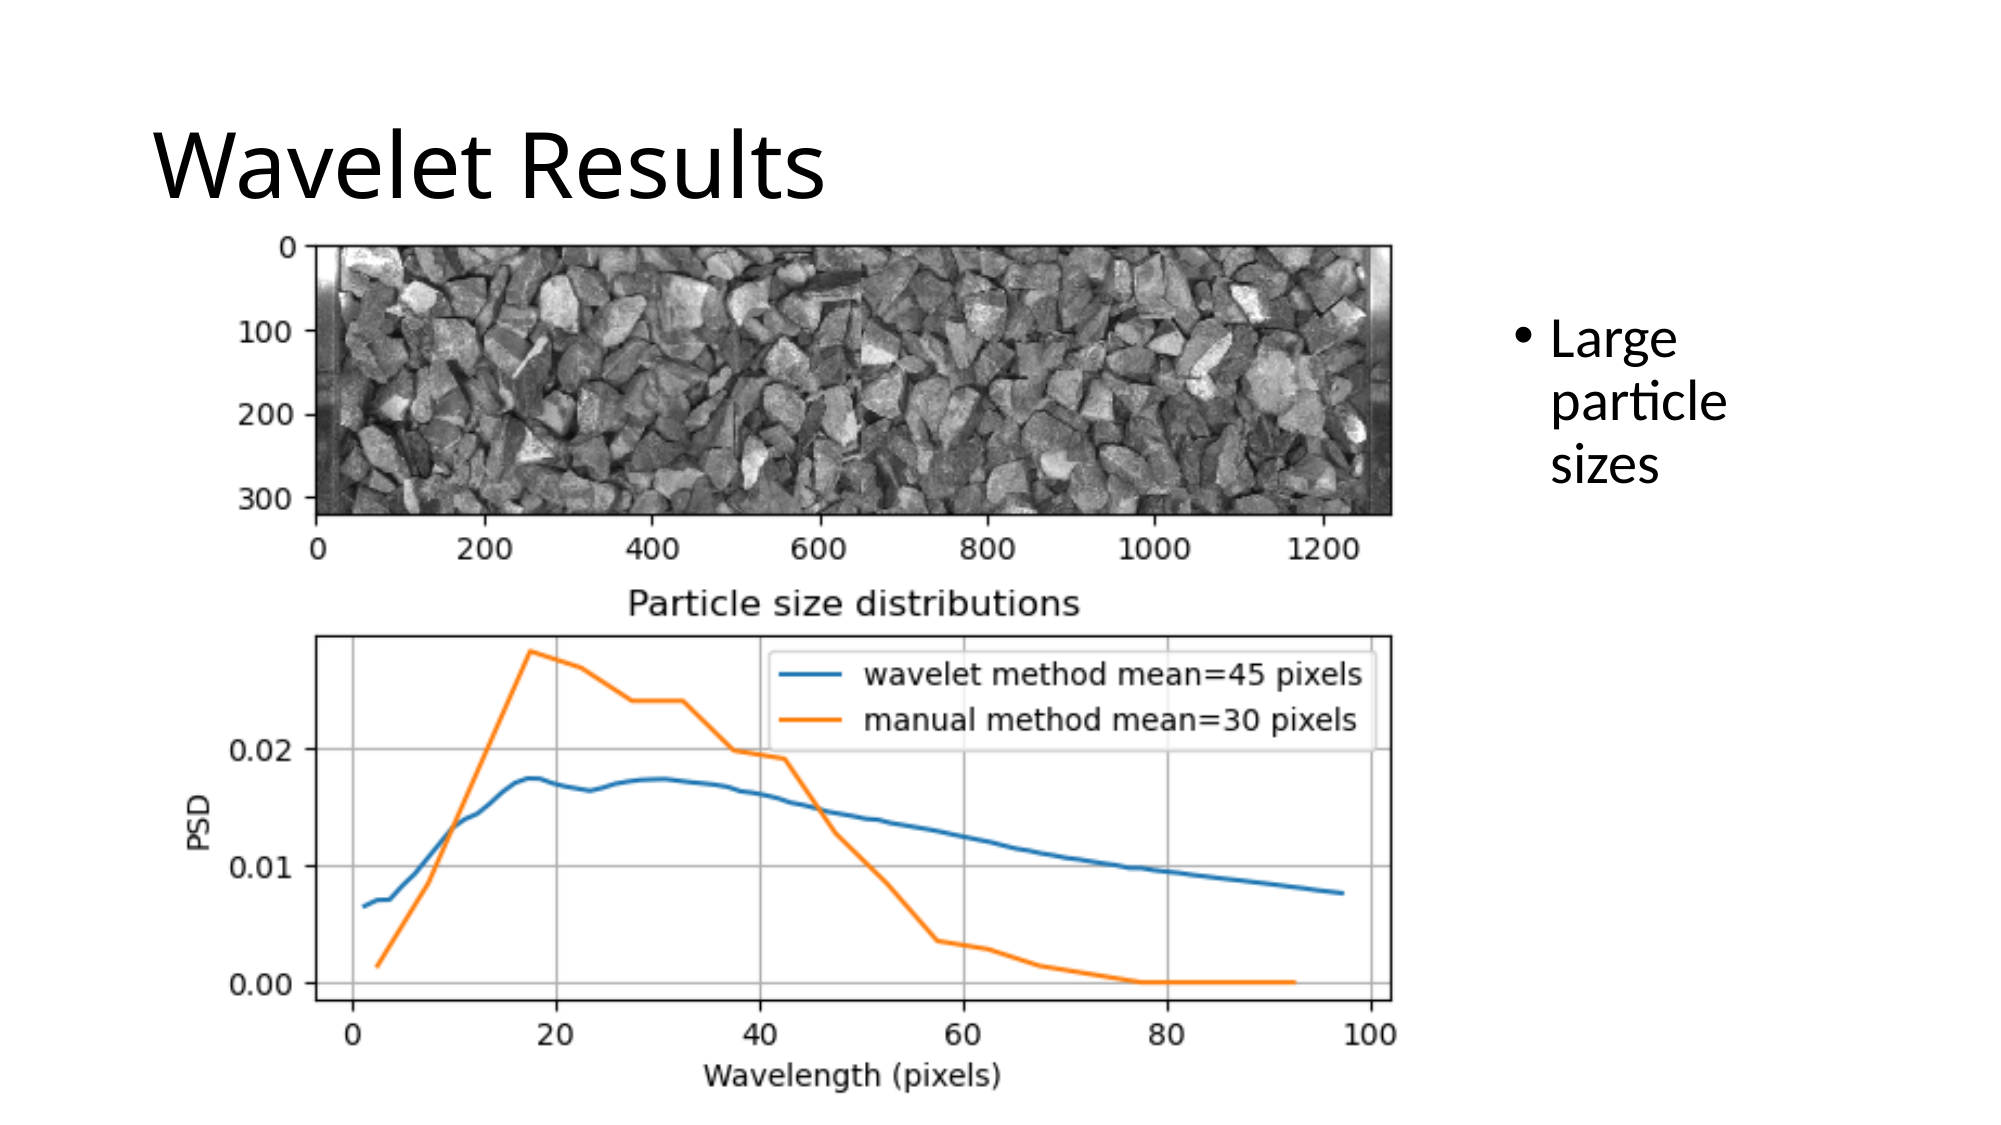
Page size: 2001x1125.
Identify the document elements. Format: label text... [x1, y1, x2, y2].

list Large particle sizes [1498, 299, 1863, 1014]
title Wavelet Results [137, 59, 1863, 278]
picture [164, 213, 1421, 1115]
